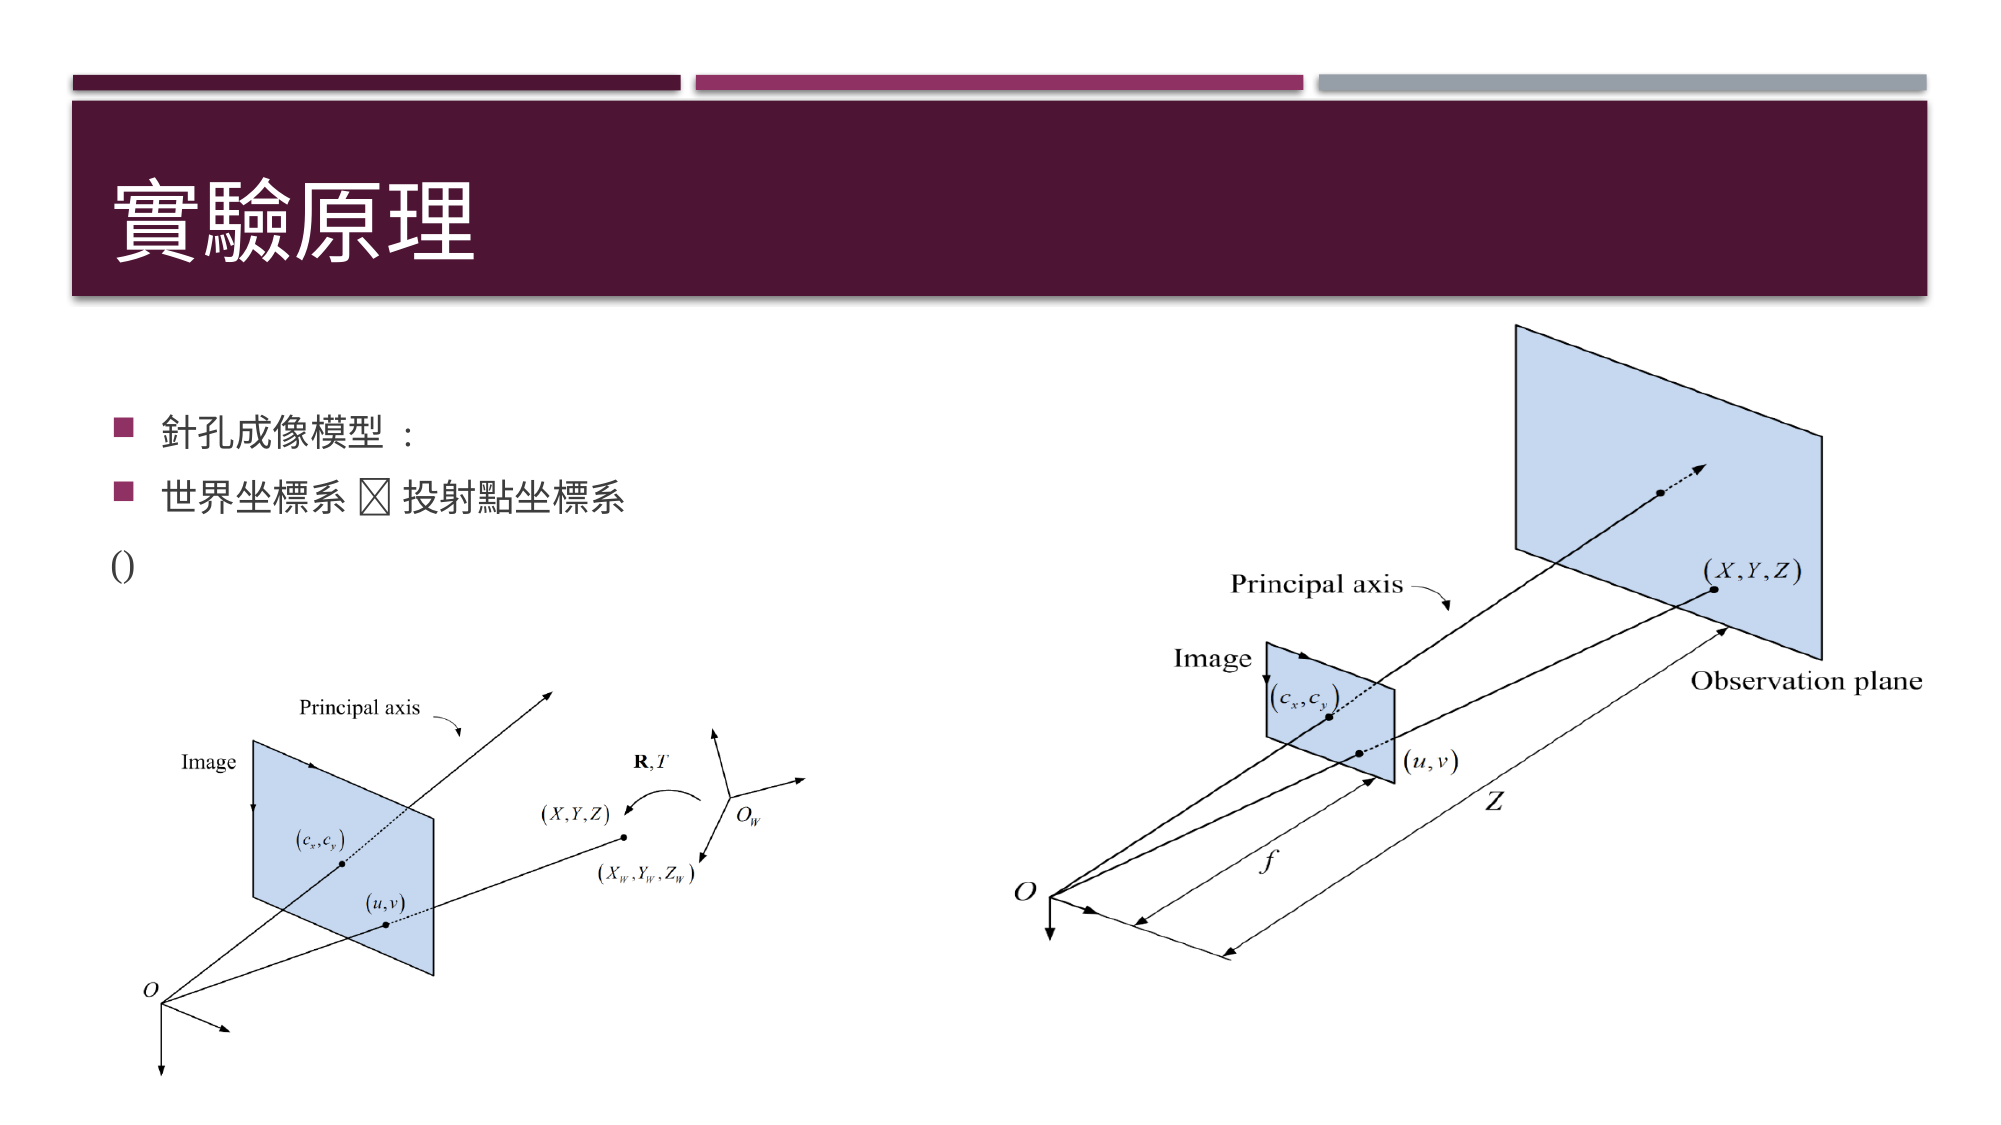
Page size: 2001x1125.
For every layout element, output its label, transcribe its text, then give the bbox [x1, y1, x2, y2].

picture [873, 321, 1952, 962]
picture [108, 596, 861, 1109]
title 實驗原理 [95, 115, 1905, 282]
